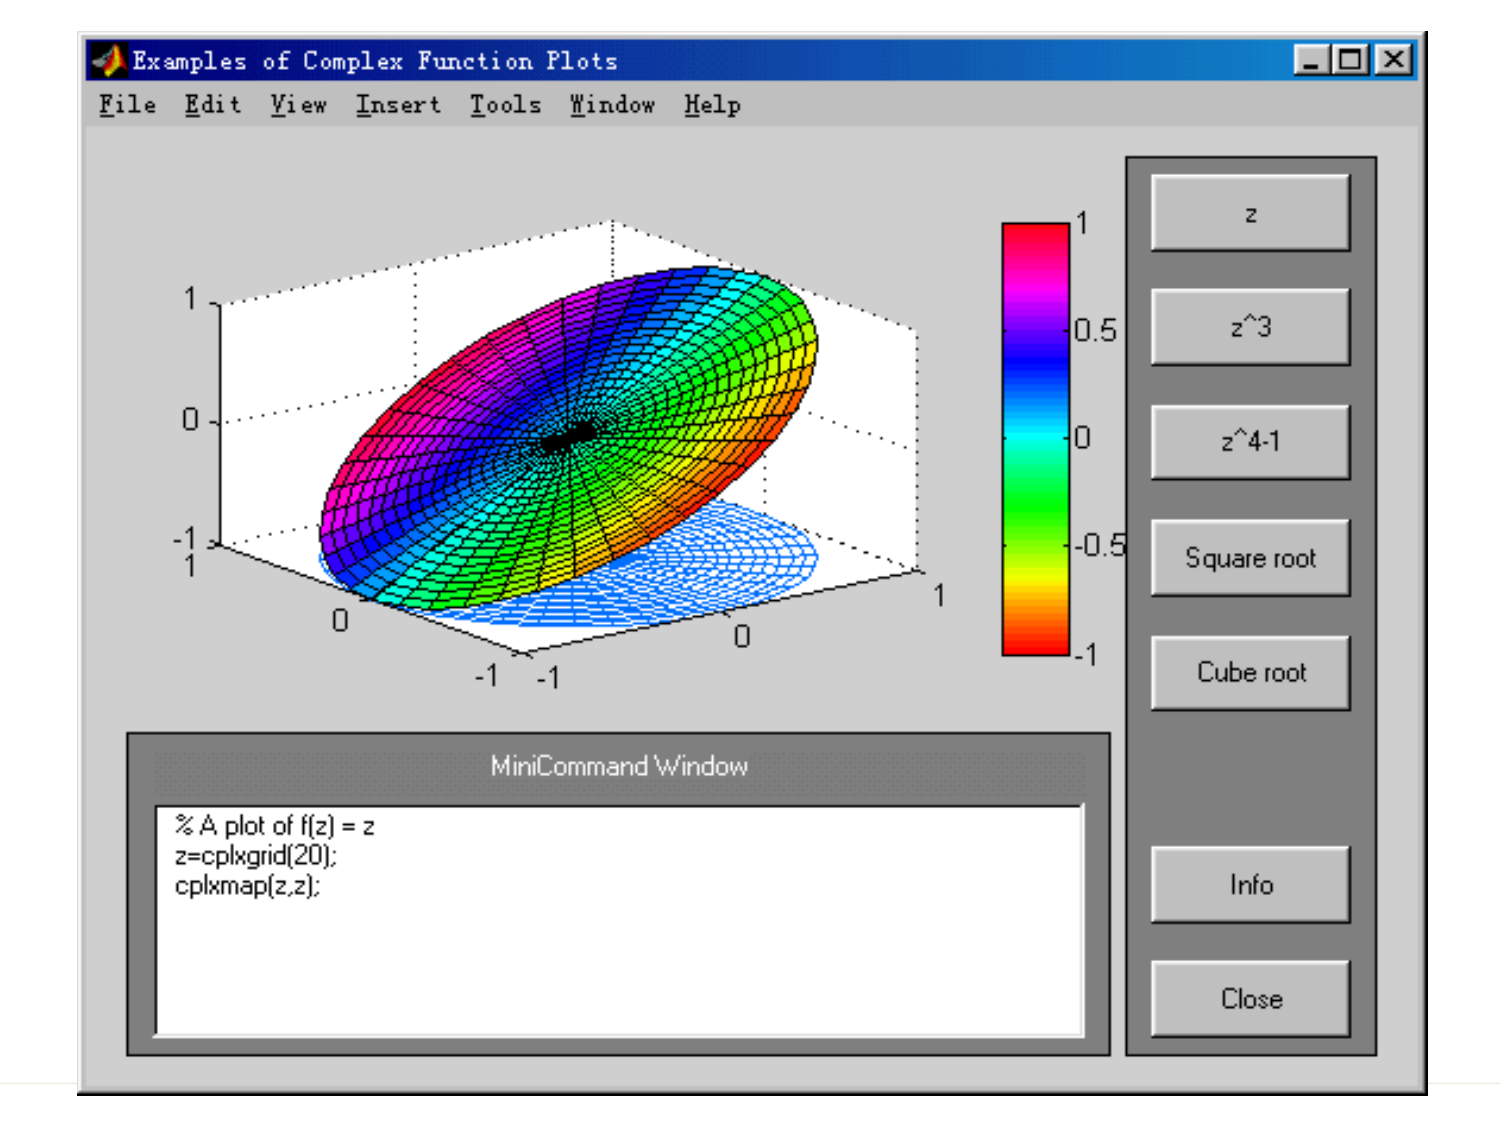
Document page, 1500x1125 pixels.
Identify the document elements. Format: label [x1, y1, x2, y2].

picture [77, 30, 1428, 1097]
